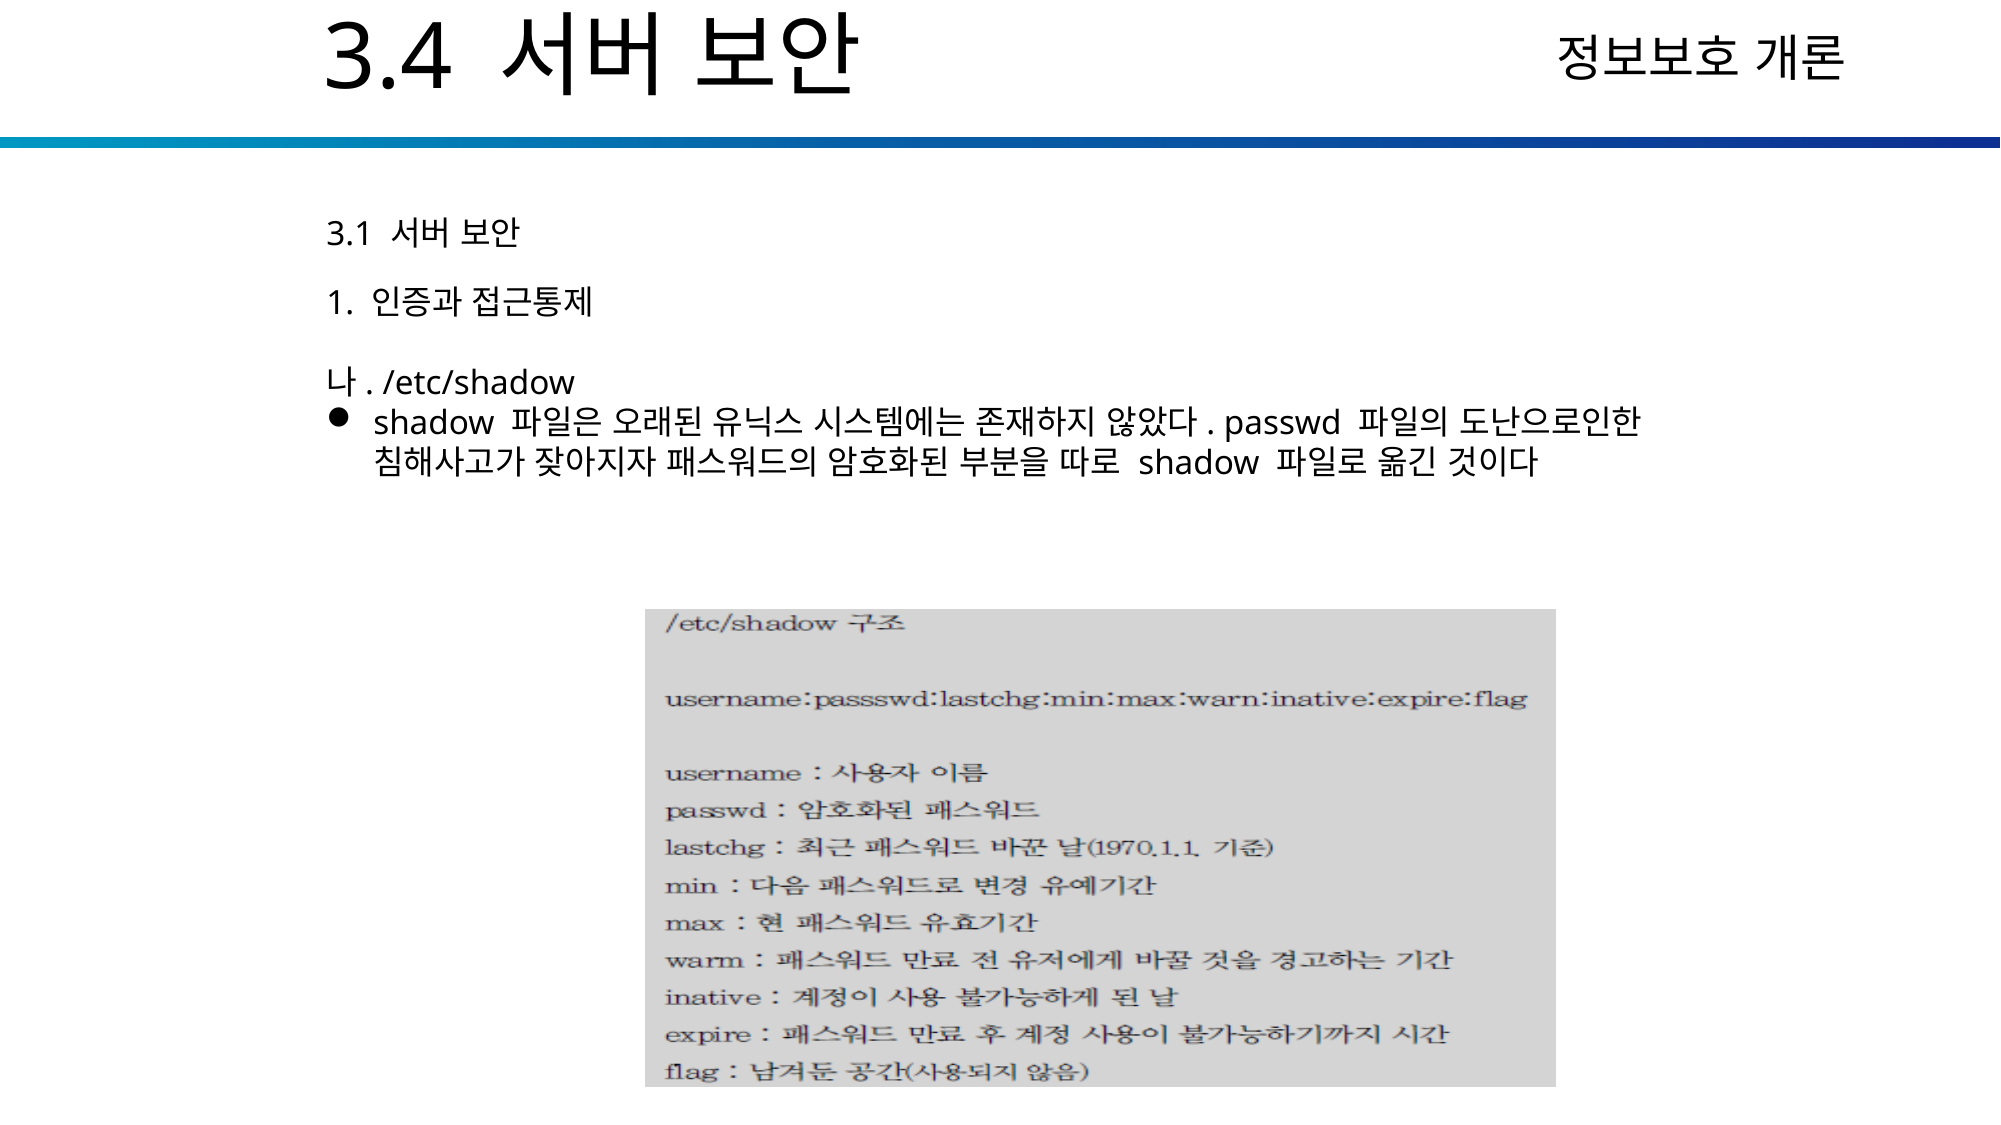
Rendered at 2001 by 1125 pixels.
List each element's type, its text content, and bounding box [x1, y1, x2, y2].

picture [577, 137, 2000, 148]
picture [530, 137, 541, 148]
title 3.4 서버 보안 [308, 23, 1636, 94]
picture [645, 609, 1556, 1087]
picture [552, 137, 567, 148]
text_box 3.1 서버 보안 1. 인증과 접근통제 나. /etc/shadow shadow 파일은 오래된 유닉스 시스템에는 존재하지 않았다. passwd 파일의 도난으로인한 침해사고가 잦아지자 패스워드의 암호화된 부분을 따로 shadow 파일로 옮긴 것이다 [311, 184, 1672, 489]
